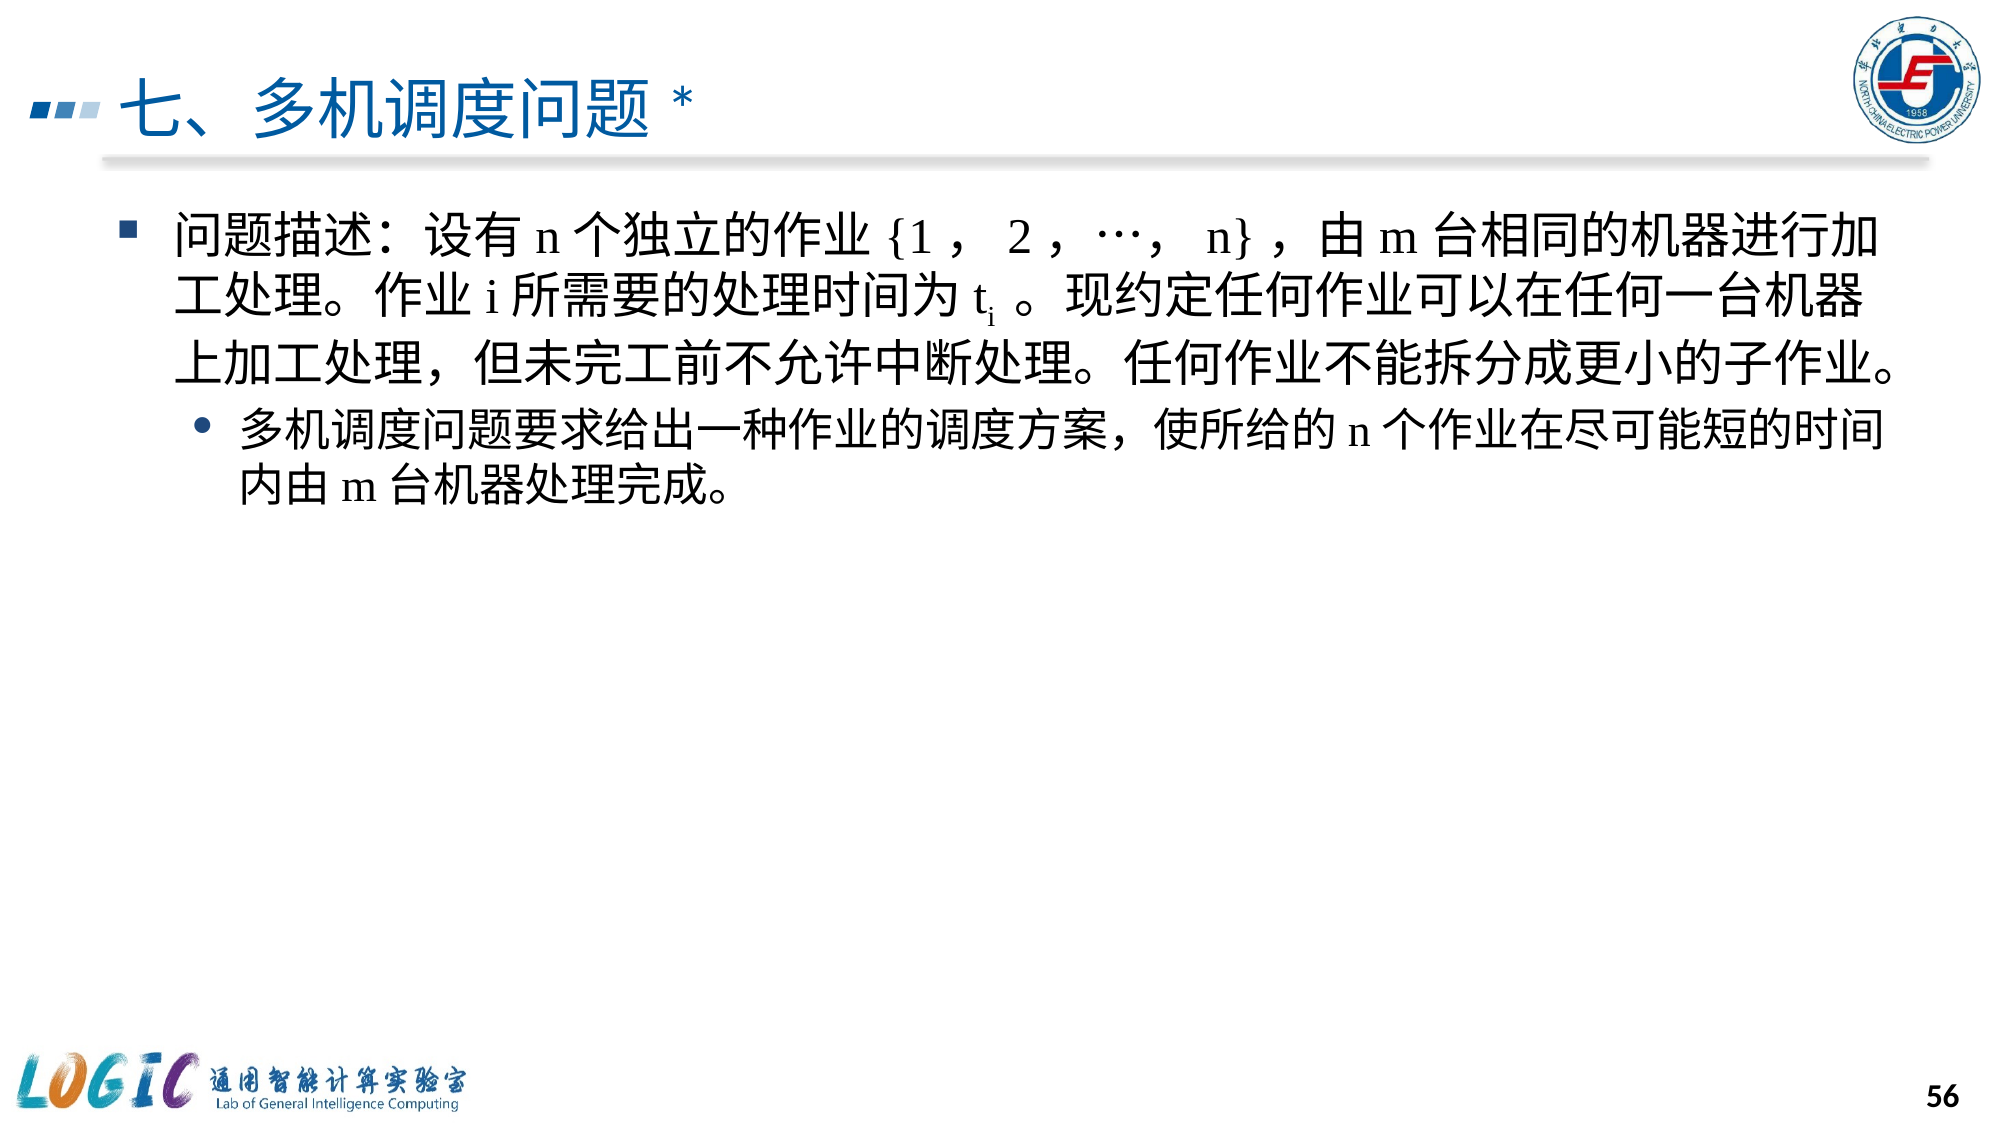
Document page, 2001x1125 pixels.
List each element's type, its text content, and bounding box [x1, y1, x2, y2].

slide_number 56 [1866, 1063, 1975, 1124]
list 问题描述：设有n个独立的作业{1，2，…，n}，由m台相同的机器进行加工处理。作业i所需要的处理时间为ti 。现约定任何作业可以在任何一台机器上加工处理，但未完工前不允许中断处理。任何作业不能拆分成更小的子作业。 多机调度问题要求给出一种作业的调度方案，使所给的n个作业在尽可能短的时间内由m台机器处理完成。 [102, 196, 1922, 976]
picture [1835, 3, 2001, 161]
title 七、多机调度问题* [102, 66, 1756, 173]
picture [0, 1034, 479, 1123]
